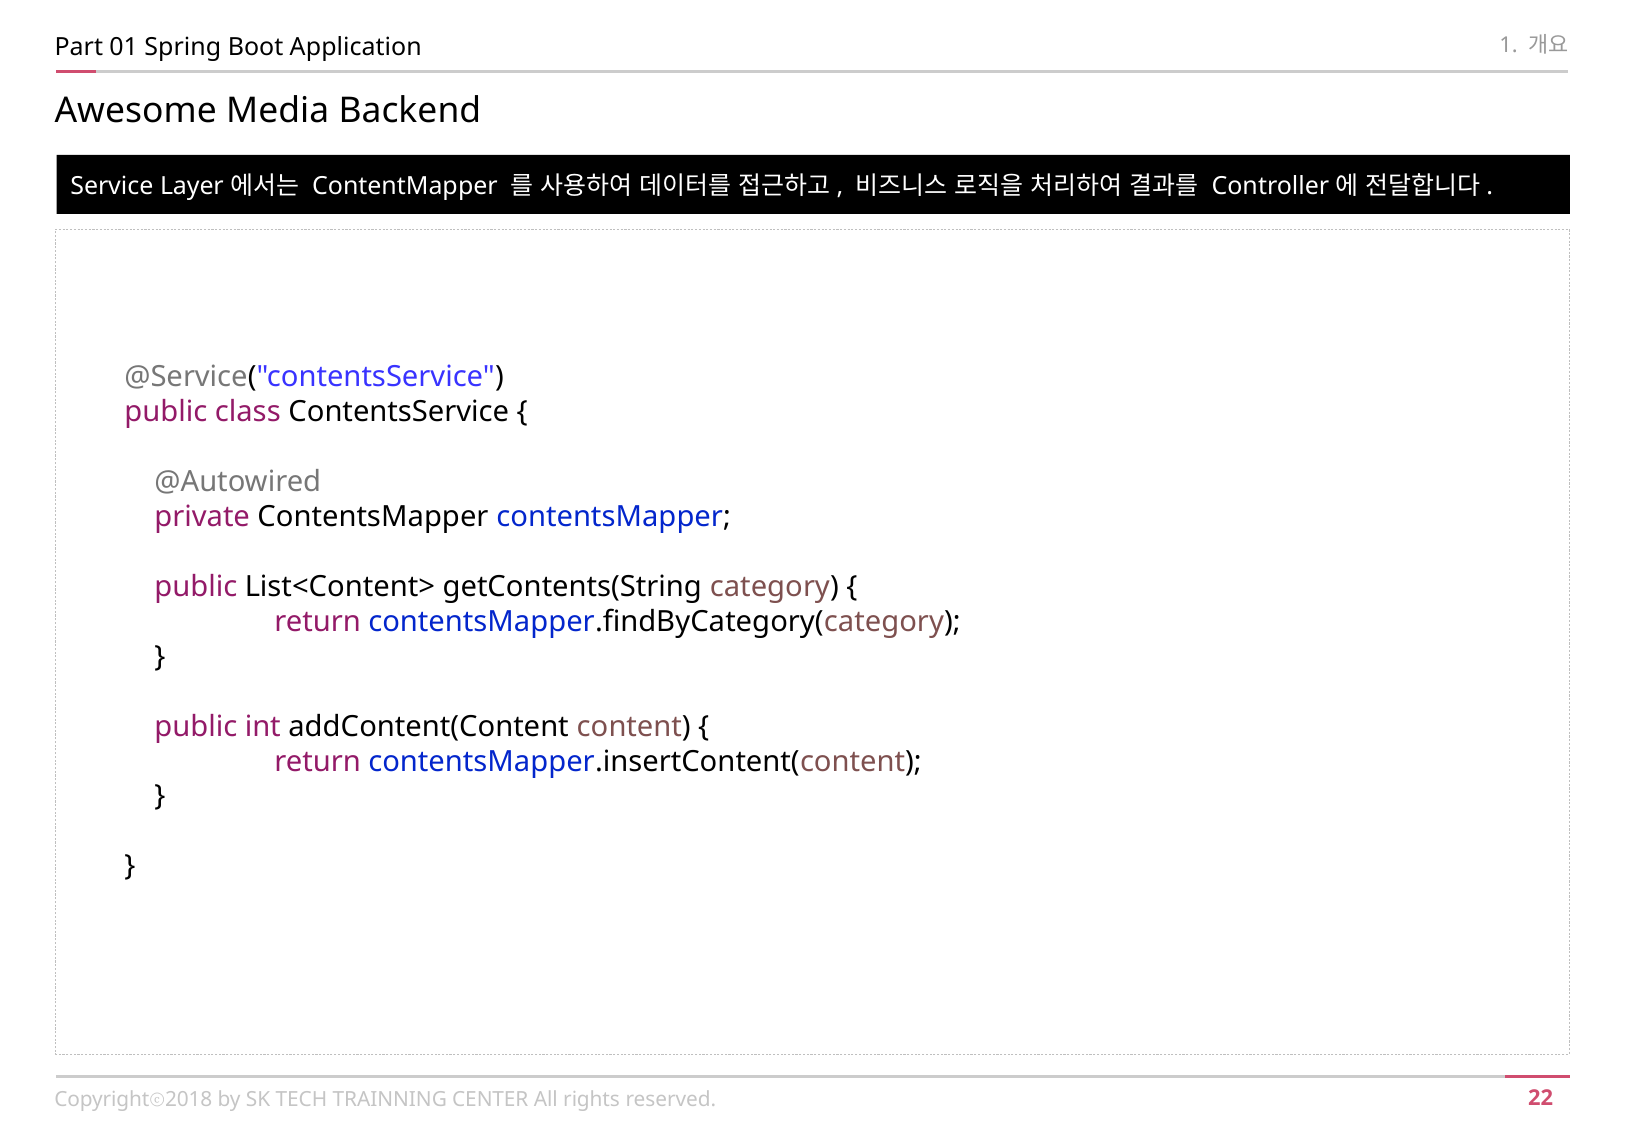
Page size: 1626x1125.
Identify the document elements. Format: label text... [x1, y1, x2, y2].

list Part 01 Spring Boot Application [40, 30, 937, 78]
list Service Layer에서는 ContentMapper 를 사용하여 데이터를 접근하고, 비즈니스 로직을 처리하여 결과를 Controller에 전달합니다. [56, 154, 1570, 214]
footer Copyrightⓒ2018 by SK TECH TRAINNING CENTER All rights reserved. [39, 1072, 895, 1124]
list Awesome Media Backend [40, 79, 1569, 144]
text_box @Service("contentsService") public class ContentsService { @Autowired private ContentsMapper contentsMapper; public List<Content> getContents(String category) { return contentsMapper.findByCategory(category); } public int addContent(Content content) { return contentsMapper.insertContent(content); } } [109, 349, 1279, 889]
list 1. 개요 [942, 30, 1569, 79]
